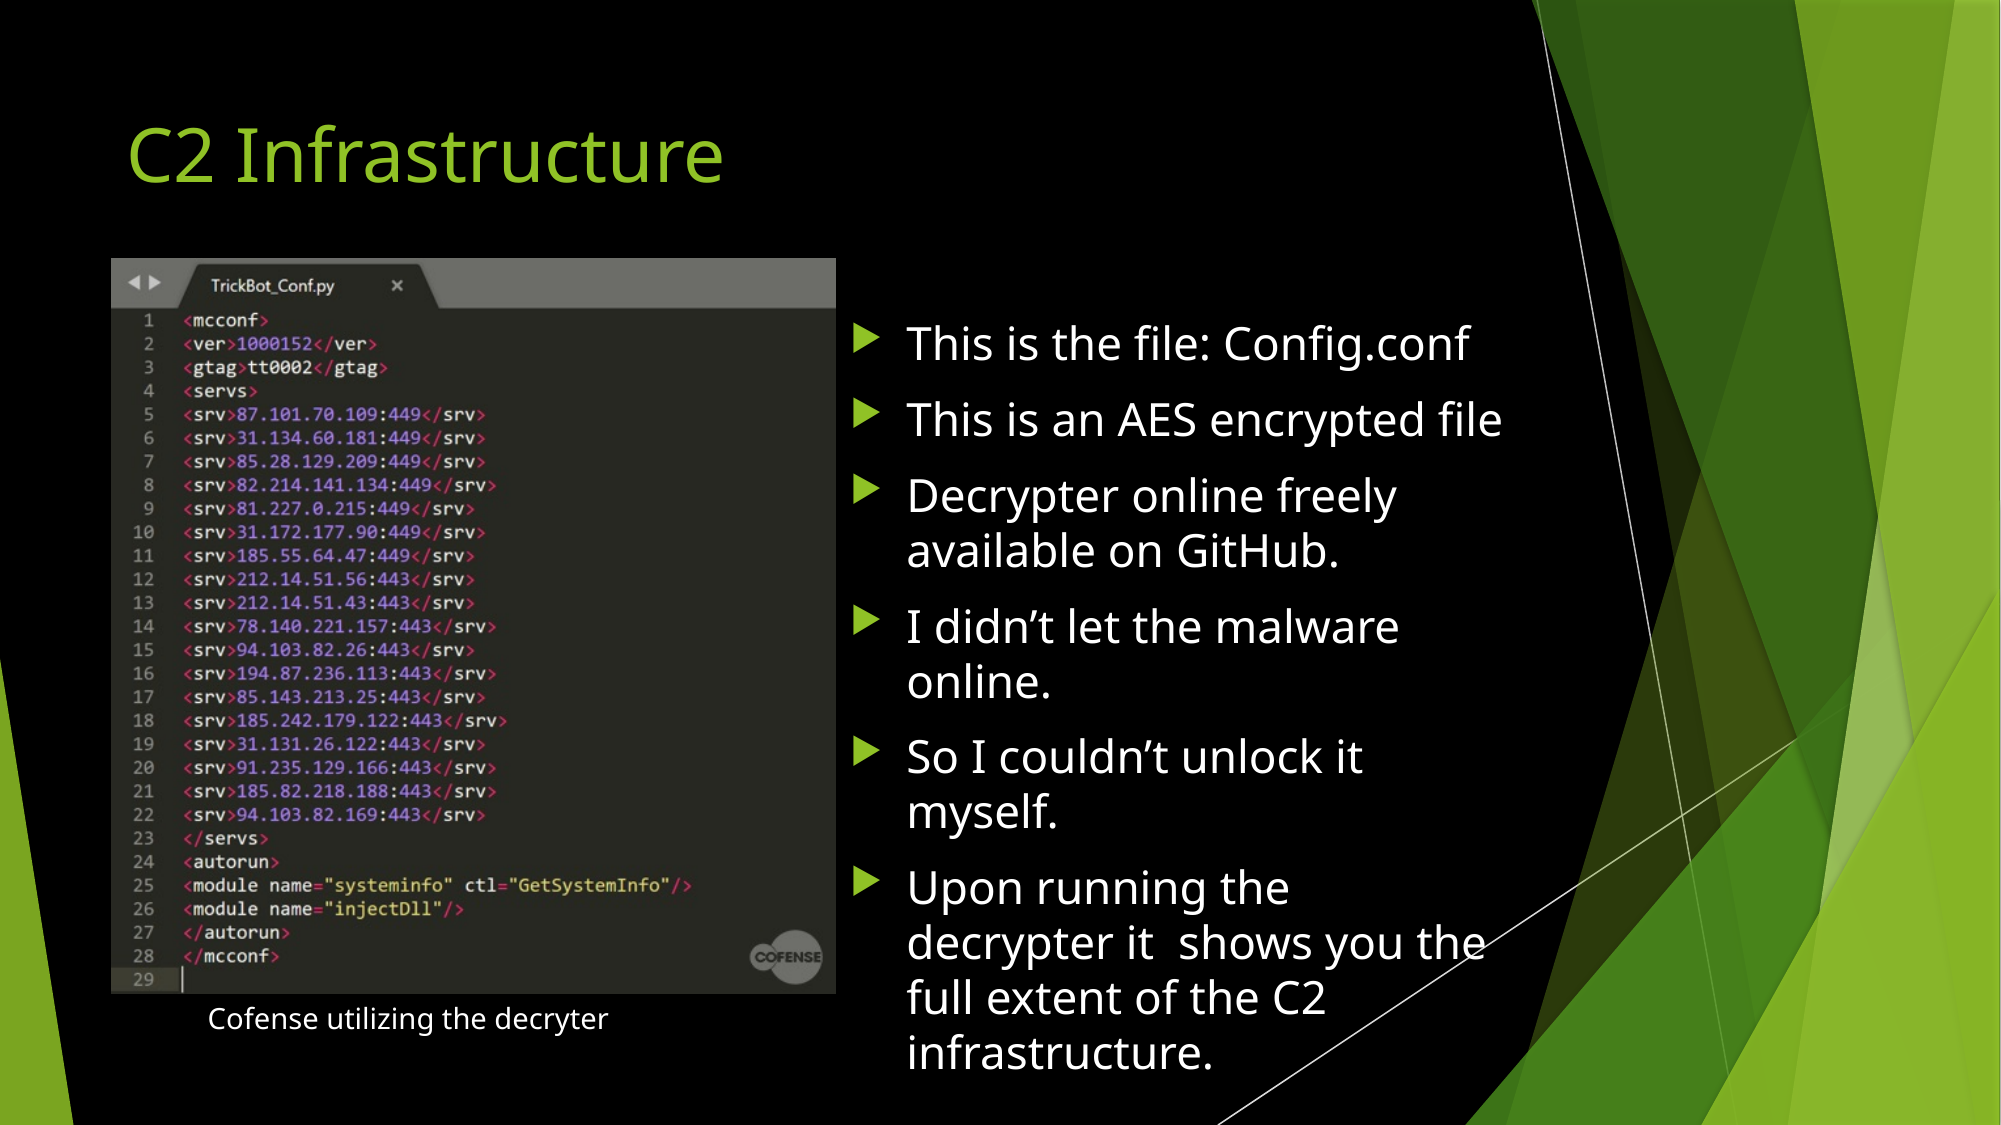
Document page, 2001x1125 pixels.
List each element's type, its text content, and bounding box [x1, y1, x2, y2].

text_box Cofense utilizing the decryter [192, 993, 877, 1044]
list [110, 257, 836, 994]
title C2 Infrastructure [111, 99, 1522, 307]
list This is the file: Config.conf This is an AES encrypted file Decrypter online freely available on GitHub. I didn’t let the malware online. So I couldn’t unlock it myself. Upon running the decrypter it shows you the full extent of the C2 infrastructure. [835, 307, 1522, 1125]
